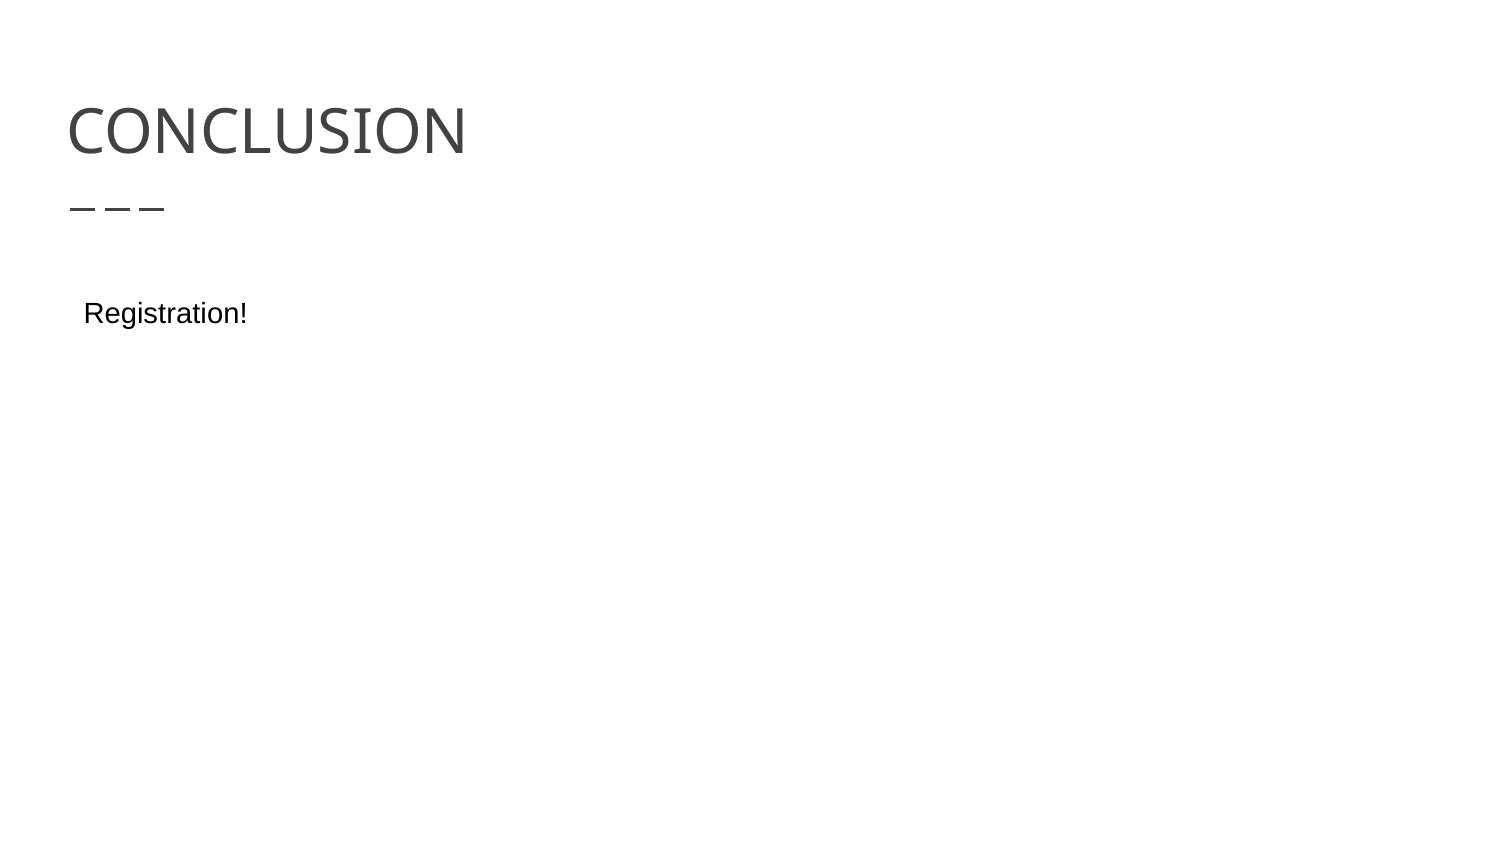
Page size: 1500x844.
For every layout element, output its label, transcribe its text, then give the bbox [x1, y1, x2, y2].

title CONCLUSION [51, 61, 1449, 182]
text_box Registration! [68, 279, 1301, 778]
